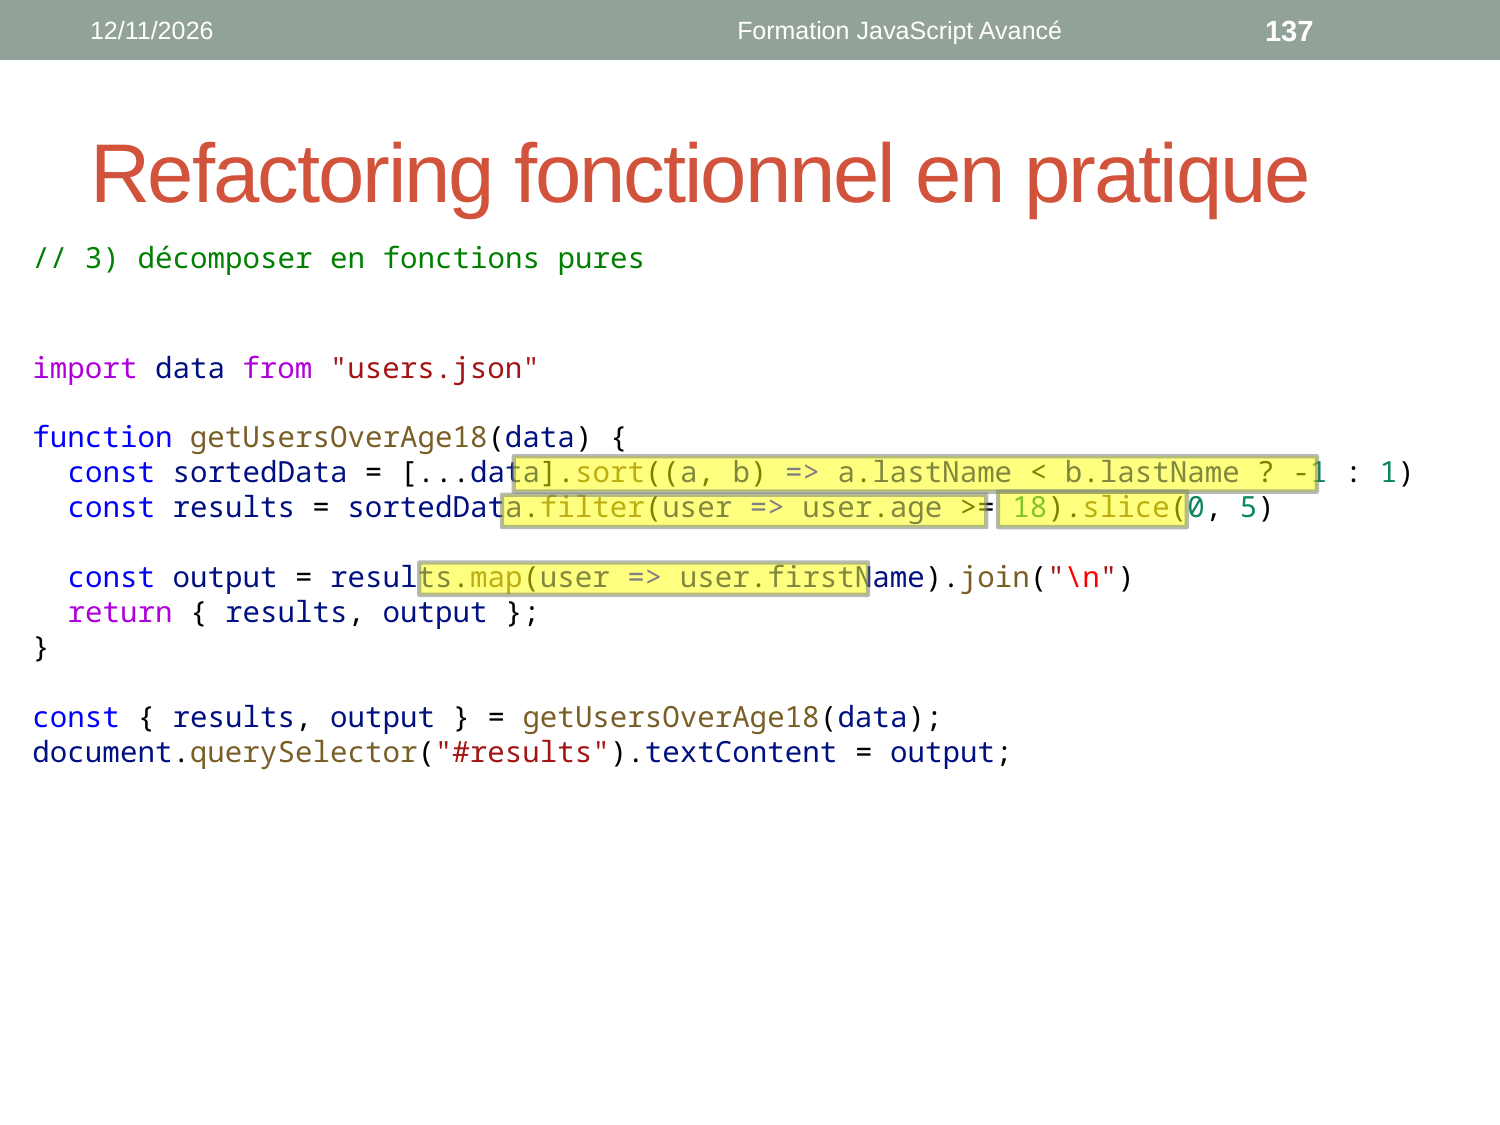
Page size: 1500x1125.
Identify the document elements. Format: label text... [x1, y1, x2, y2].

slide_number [75, 3, 550, 57]
text_box // 3) décomposer en fonctions pures import data from "users.json" function getUsersOverAge18(data) { const sortedData = [...data].sort((a, b) => a.lastName < b.lastName ? -1 : 1) const results = sortedData.filter(user => user.age >= 18).slice(0, 5) const output = results.map(user => user.firstName).join("\n") return { results, output }; } const { results, output } = getUsersOverAge18(data); document.querySelector("#results").textContent = output; [17, 231, 1500, 776]
text_box [500, 493, 988, 529]
text_box [512, 454, 1319, 494]
footer Formation JavaScript Avancé [562, 3, 1238, 57]
slide_number 137 [1250, 3, 1425, 57]
text_box [417, 560, 870, 597]
text_box [996, 490, 1189, 529]
title Refactoring fonctionnel en pratique [75, 87, 1425, 231]
